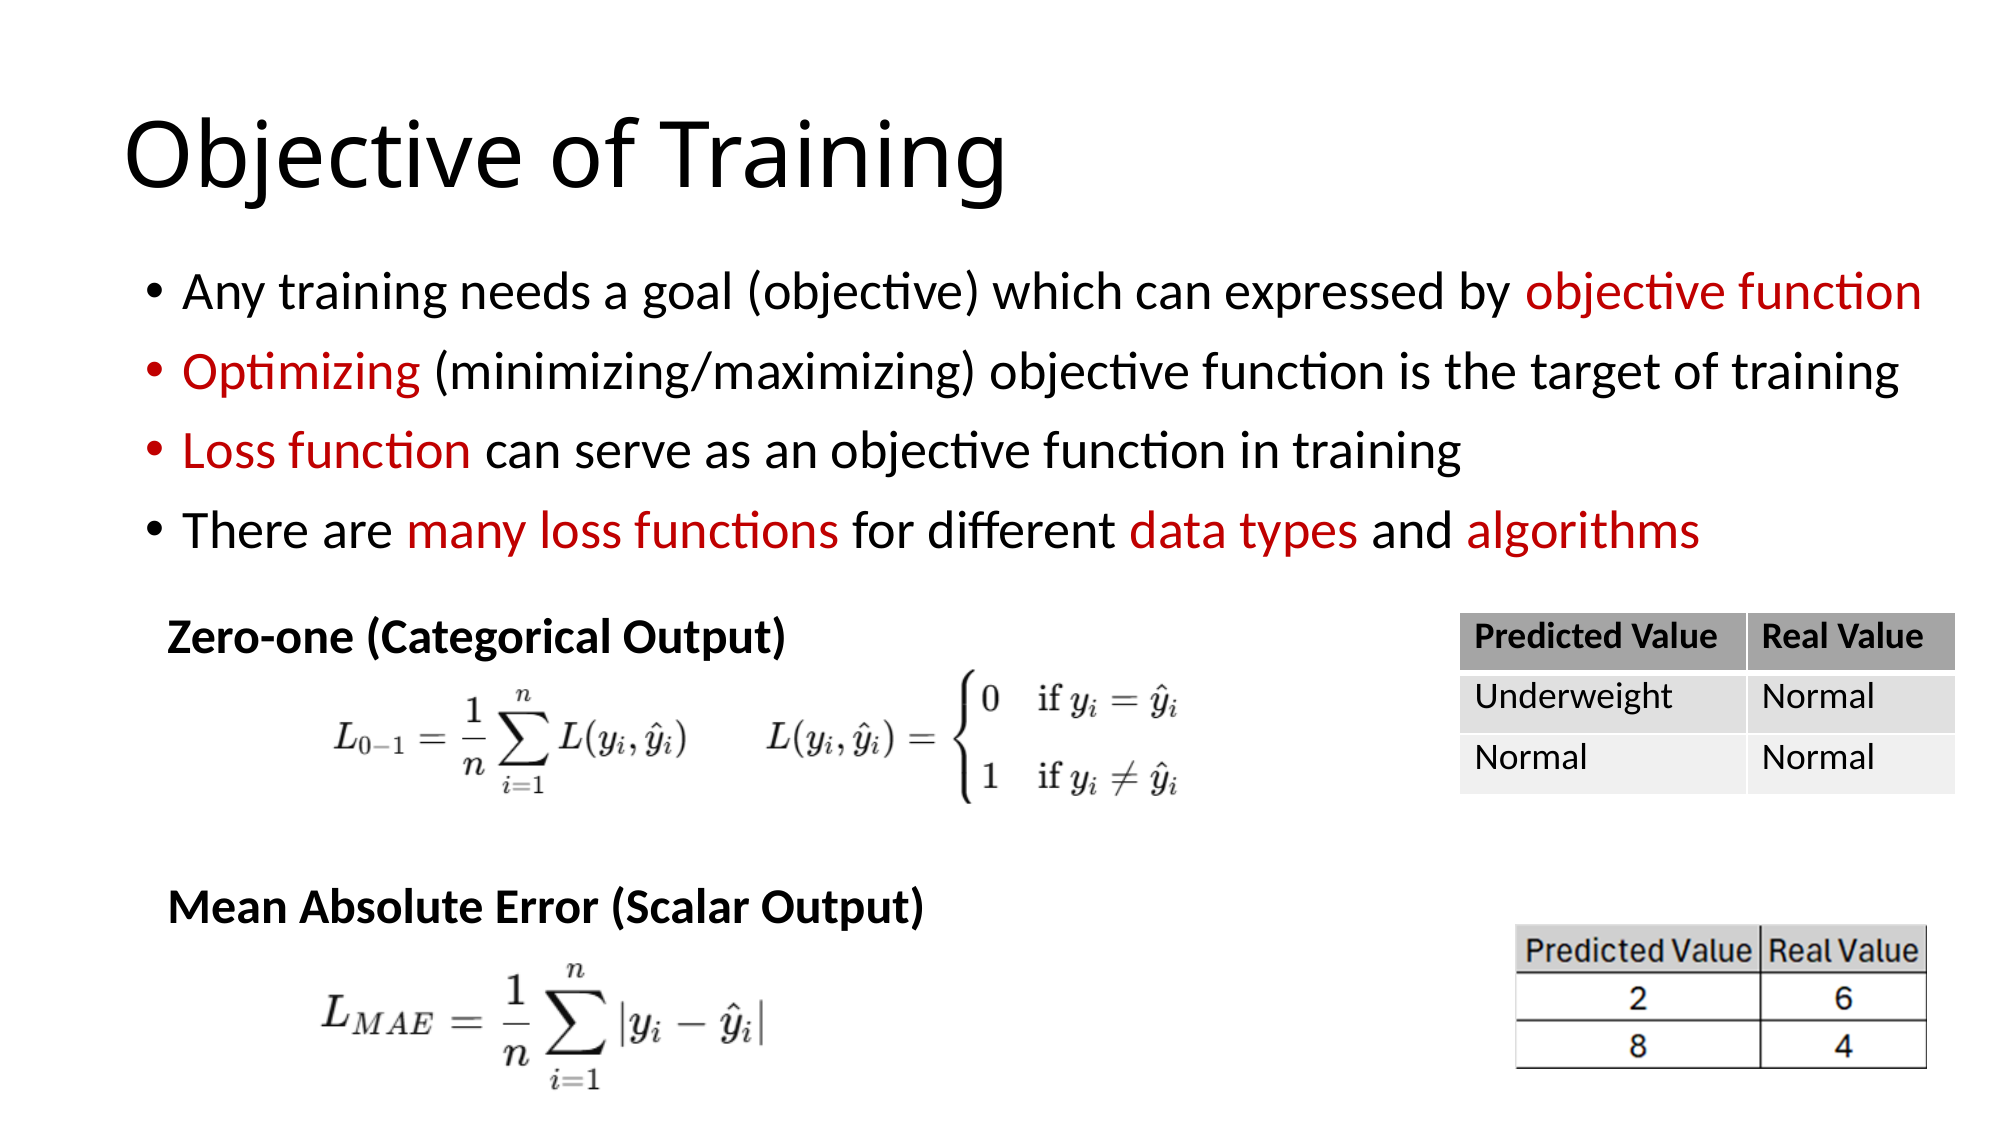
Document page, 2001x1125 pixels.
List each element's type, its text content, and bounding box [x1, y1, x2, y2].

table_header Predicted Value [1460, 613, 1746, 670]
table_header Real Value [1748, 613, 1955, 670]
table_cell Normal [1460, 735, 1746, 794]
table_cell Normal [1748, 676, 1955, 733]
title Objective of Training [107, 49, 1833, 267]
table_cell Normal [1748, 735, 1955, 794]
picture [1514, 924, 1927, 1071]
list Any training needs a goal (objective) which can expressed by objective function Optimizing (minimizing/maximizing) objective function is the target of training Loss function can serve as an objective function in training There are many loss functions for different data types and algorithms [130, 255, 1943, 970]
picture [297, 962, 805, 1099]
picture [311, 667, 1197, 817]
table_cell Underweight [1460, 676, 1746, 733]
